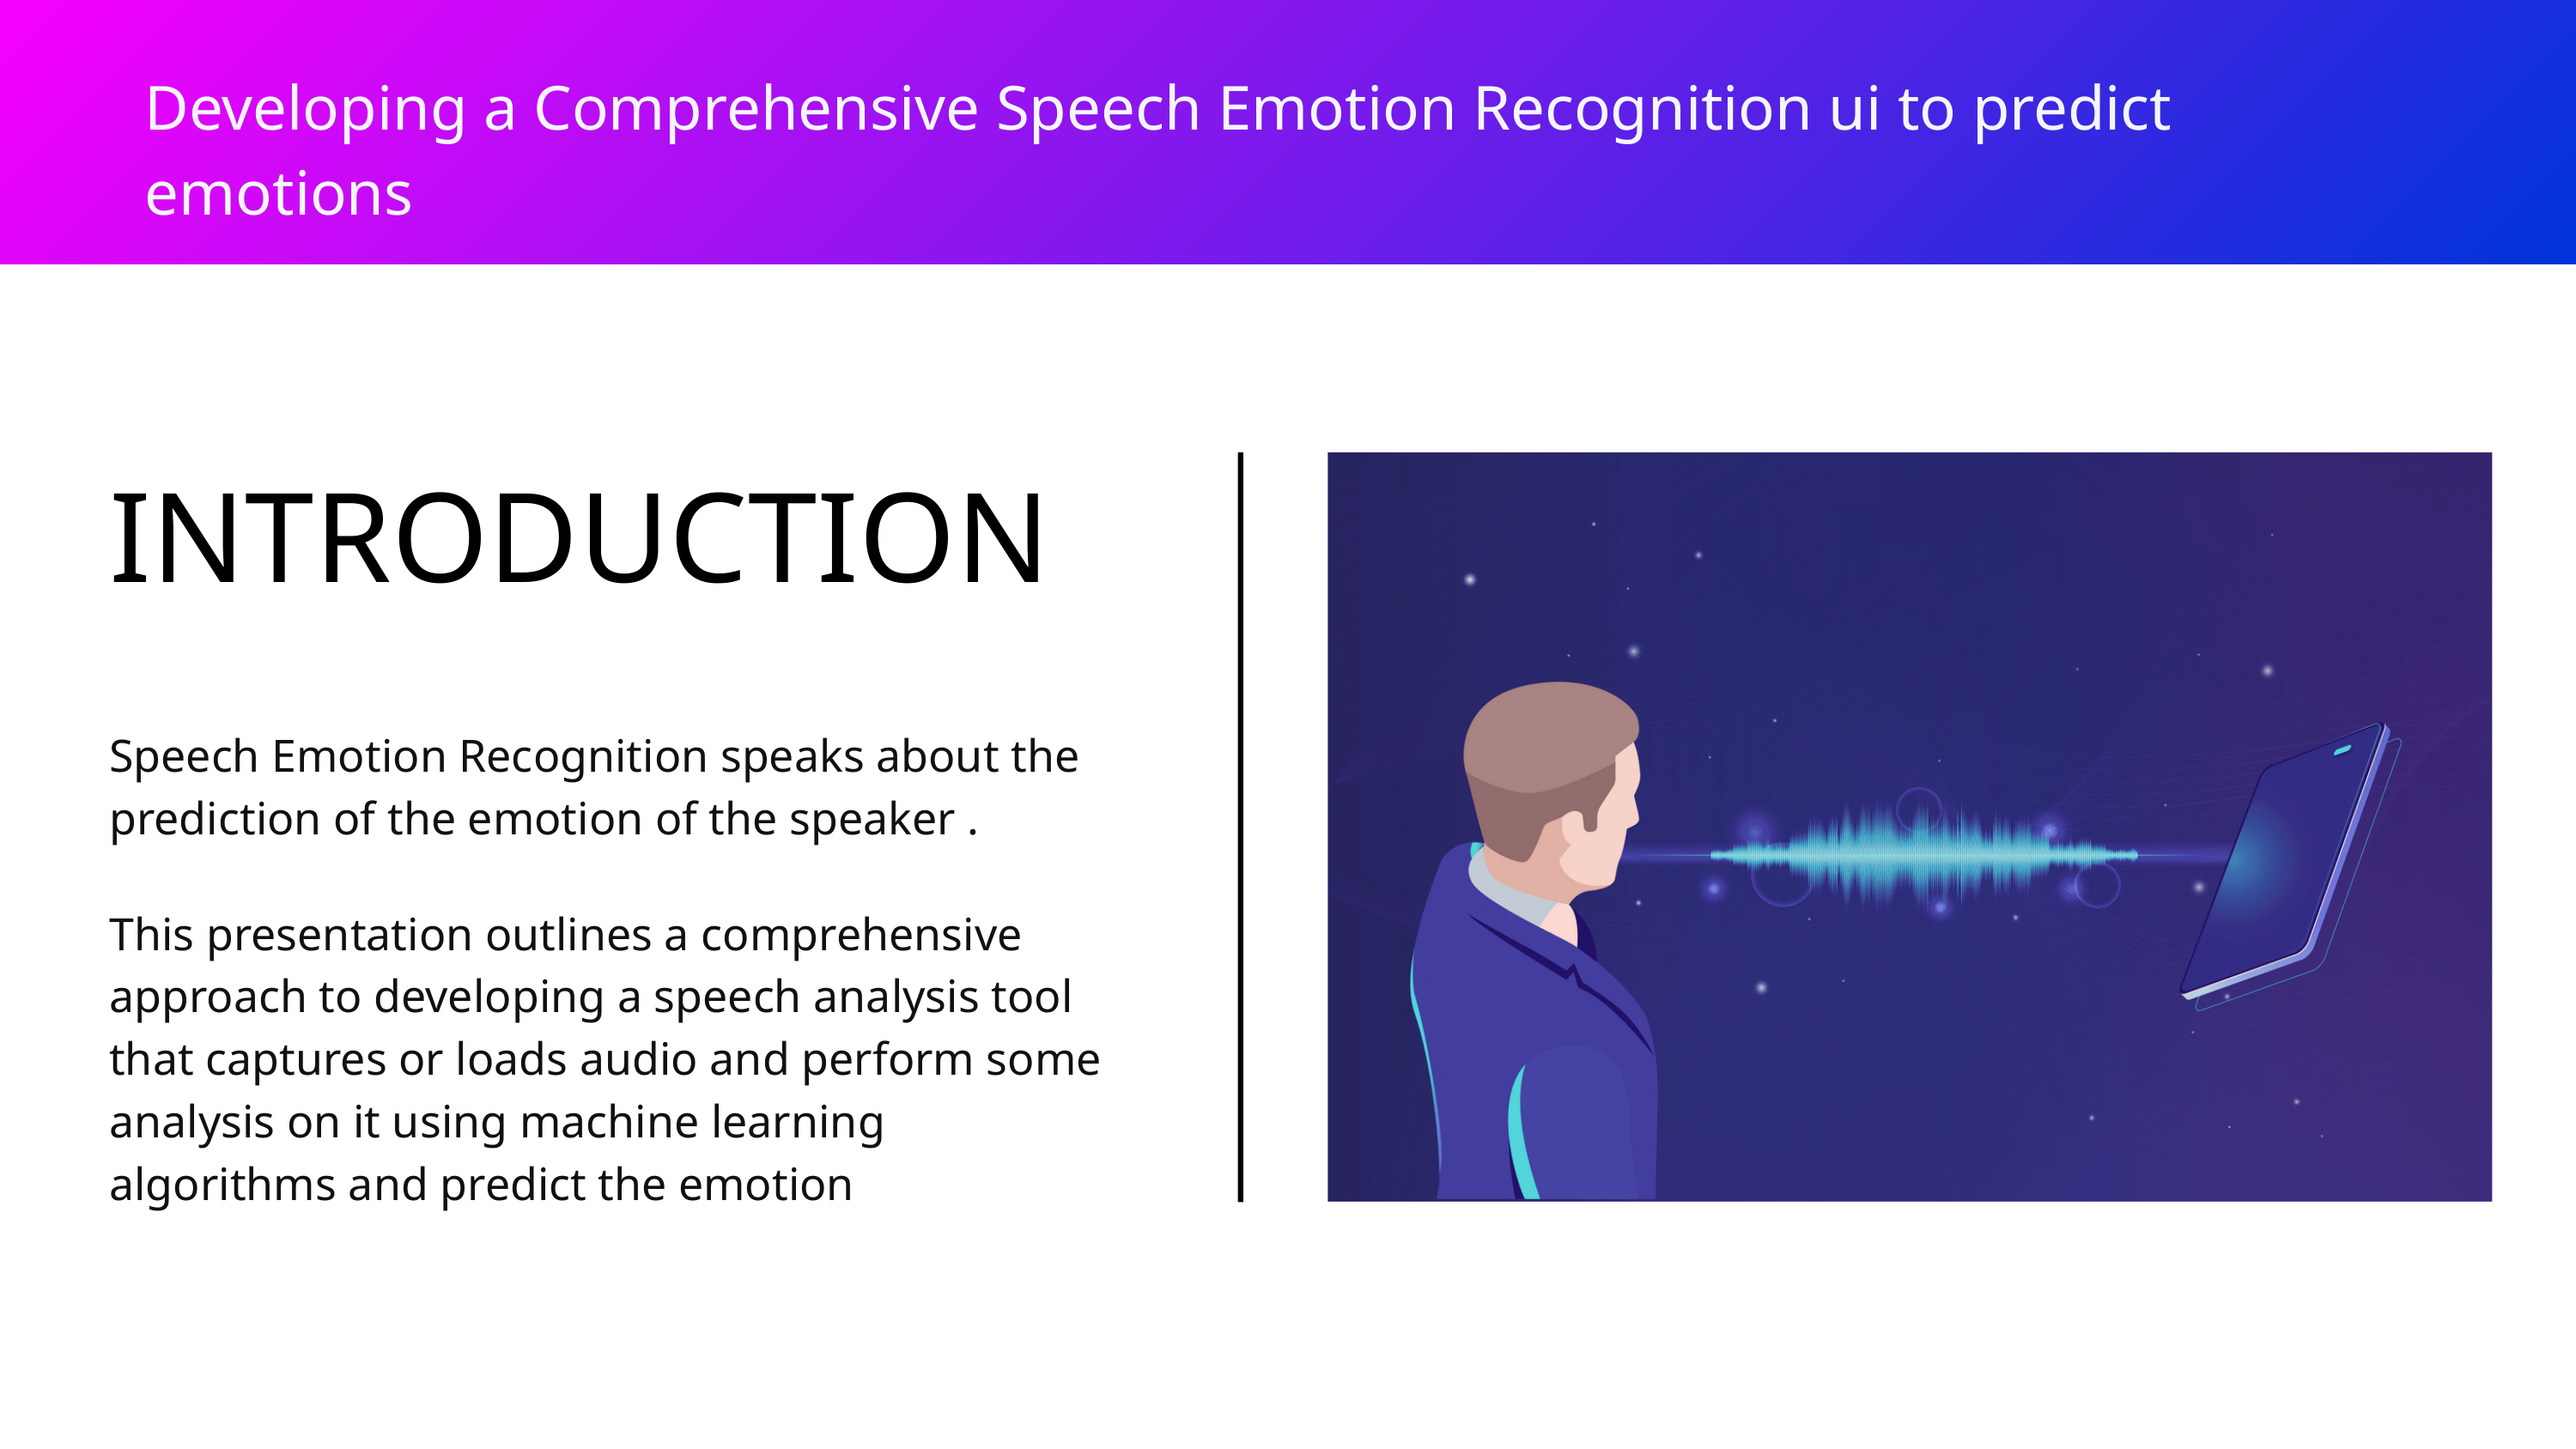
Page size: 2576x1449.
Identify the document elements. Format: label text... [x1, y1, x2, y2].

text_box [1327, 452, 2493, 1202]
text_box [0, 0, 2576, 264]
text_box Speech Emotion Recognition speaks about the prediction of the emotion of the speaker . [109, 718, 1123, 844]
text_box This presentation outlines a comprehensive approach to developing a speech analysis tool that captures or loads audio and perform some analysis on it using machine learning algorithms and predict the emotion [109, 897, 1123, 1210]
text_box INTRODUCTION [109, 433, 1153, 608]
